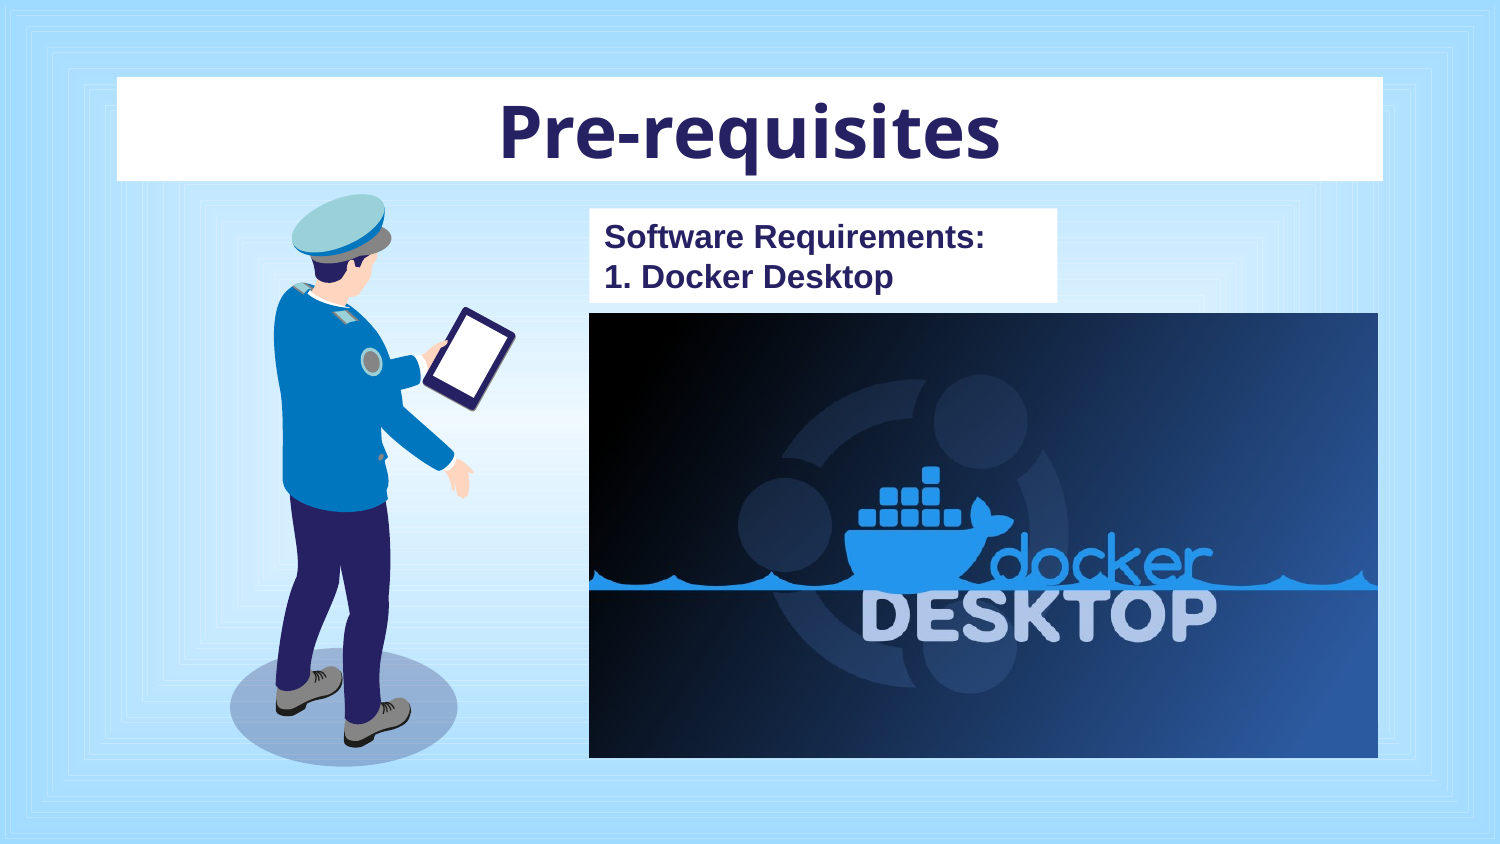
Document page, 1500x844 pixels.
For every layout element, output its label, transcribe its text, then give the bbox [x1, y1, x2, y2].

title Pre-requisites [116, 77, 1383, 182]
text_box Software Requirements: 1. Docker Desktop [589, 208, 1058, 303]
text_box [229, 190, 517, 767]
picture [589, 313, 1378, 758]
